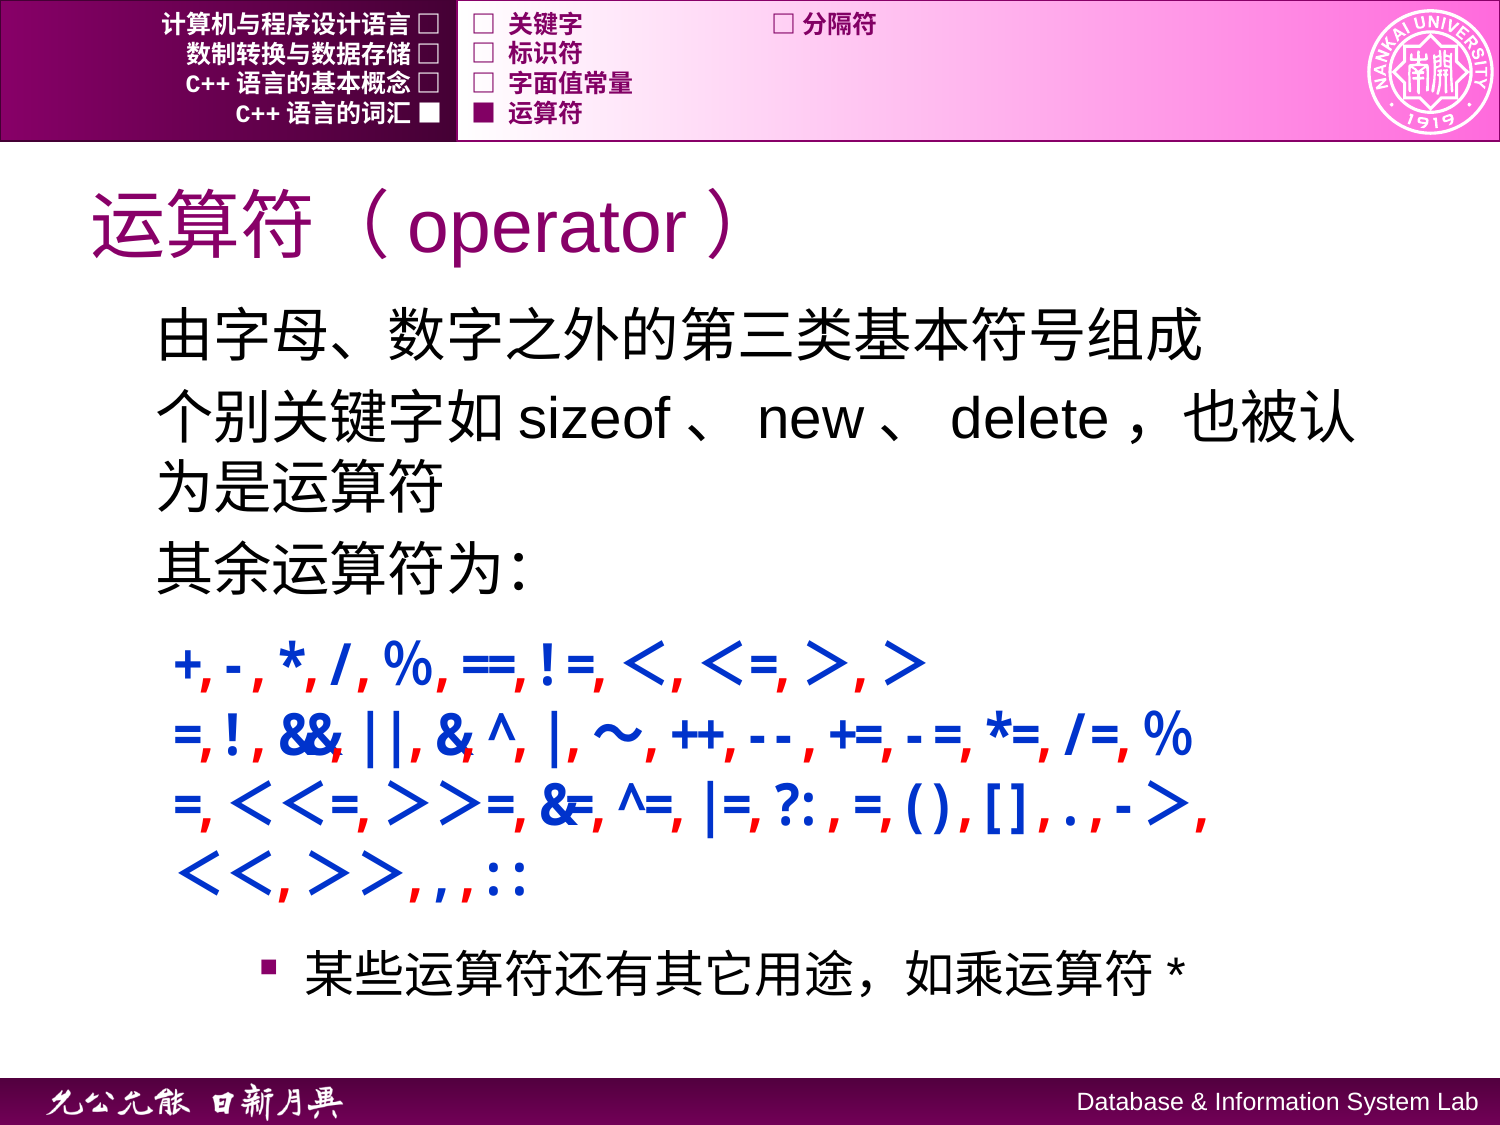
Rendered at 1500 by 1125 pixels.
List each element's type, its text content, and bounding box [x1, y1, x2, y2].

text_box □ 标识符 [459, 36, 1361, 66]
picture [170, 621, 1223, 916]
text_box 某些运算符还有其它用途，如乘运算符* [167, 942, 1300, 1025]
picture [35, 1081, 356, 1122]
list 由字母、数字之外的第三类基本符号组成 个别关键字如sizeof、new、delete，也被认为是运算符 其余运算符为： [83, 290, 1407, 653]
text_box ■ 运算符 [459, 95, 1361, 129]
text_box C++语言的词汇 ■ [0, 95, 459, 129]
title 运算符（operator） [74, 163, 1426, 282]
text_box 数制转换与数据存储 □ [0, 36, 459, 66]
text_box C++语言的基本概念 □ [0, 66, 459, 95]
text_box □ 关键字 □ 分隔符 [459, 7, 1361, 36]
text_box □ 字面值常量 [459, 66, 1361, 95]
text_box 计算机与程序设计语言 □ [0, 7, 459, 36]
